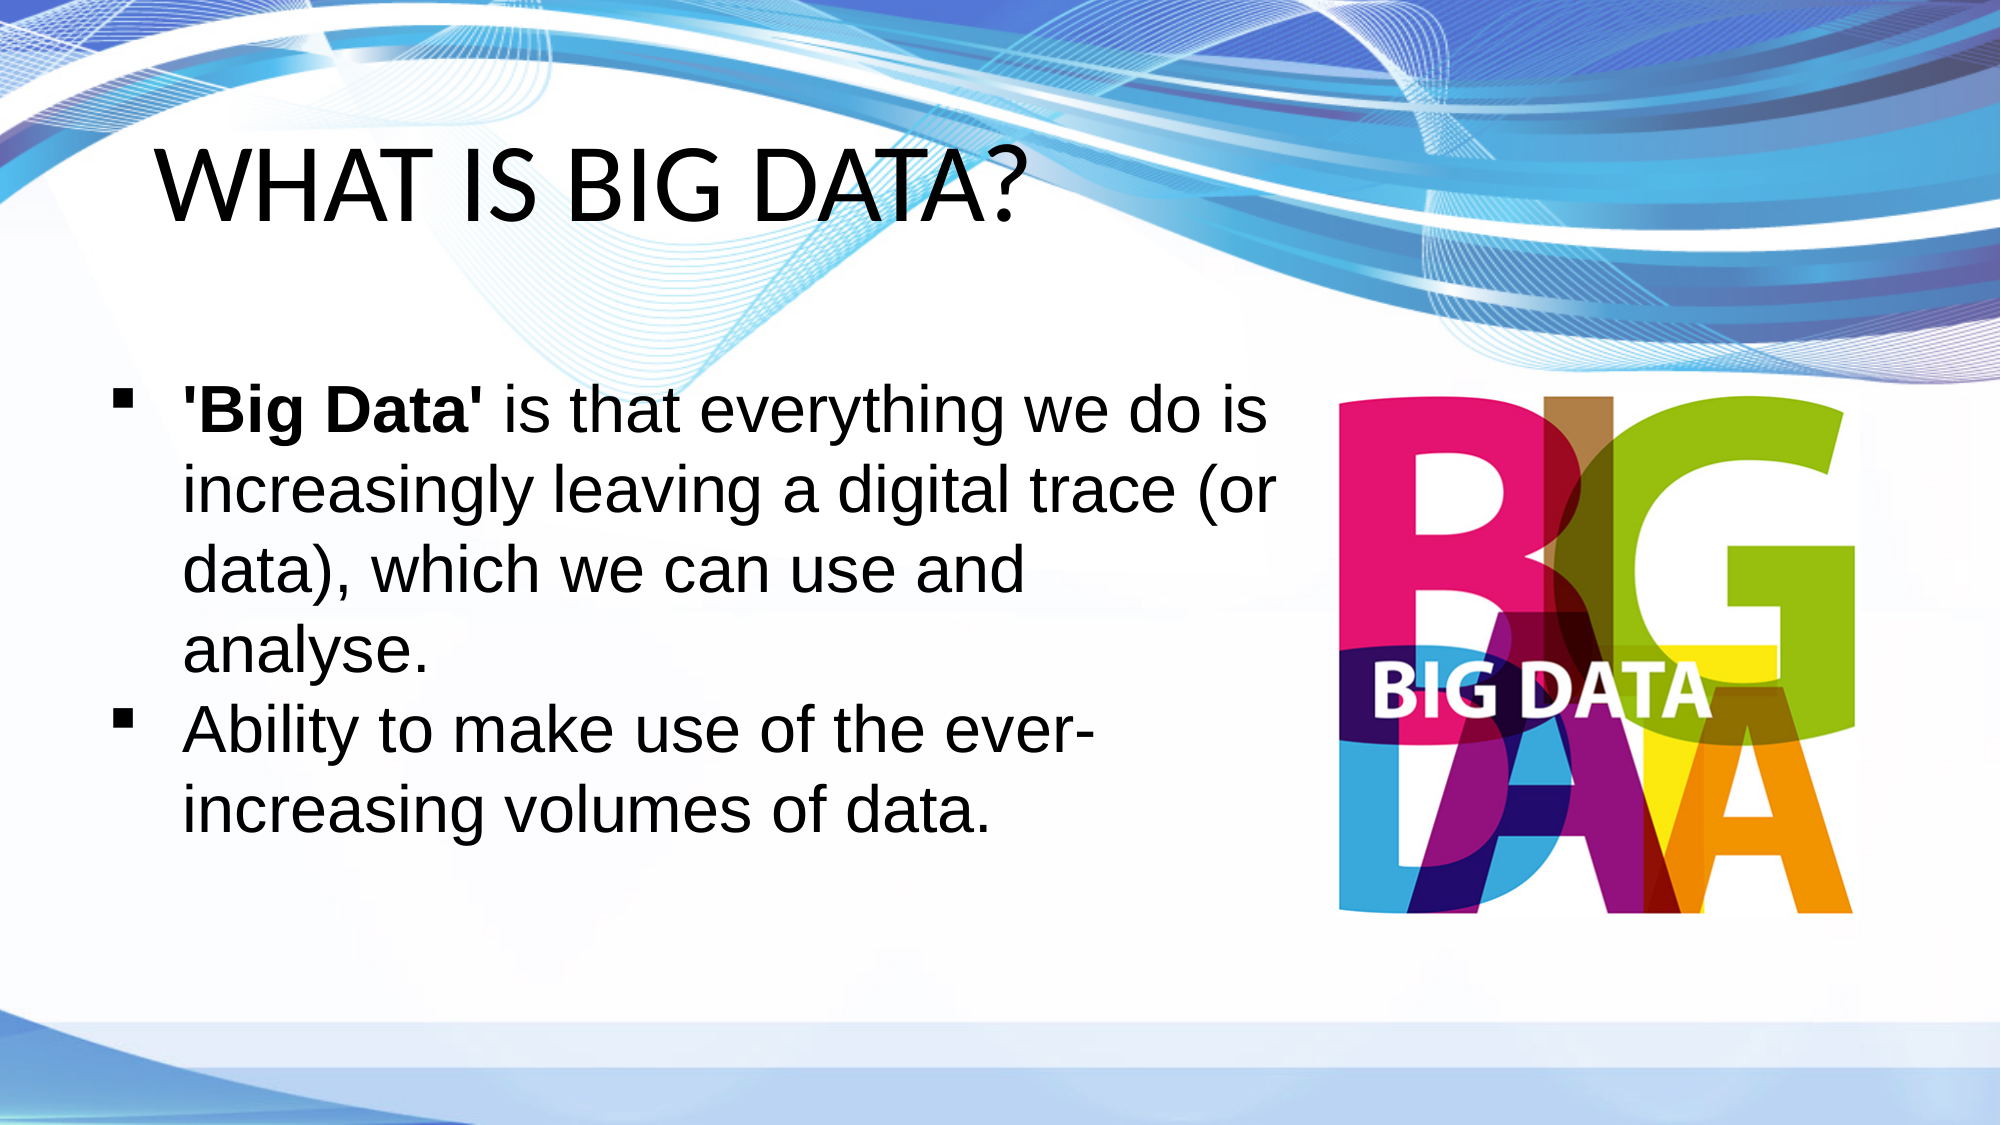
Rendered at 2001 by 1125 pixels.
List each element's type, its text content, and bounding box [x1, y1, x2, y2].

text_box WHAT IS BIG DATA? [138, 101, 1050, 252]
picture [1336, 393, 1860, 917]
text_box 'Big Data' is that everything we do is increasingly leaving a digital trace (or data), which we can use and analyse. Ability to make use of the ever-increasing volumes of data. [93, 358, 1298, 854]
